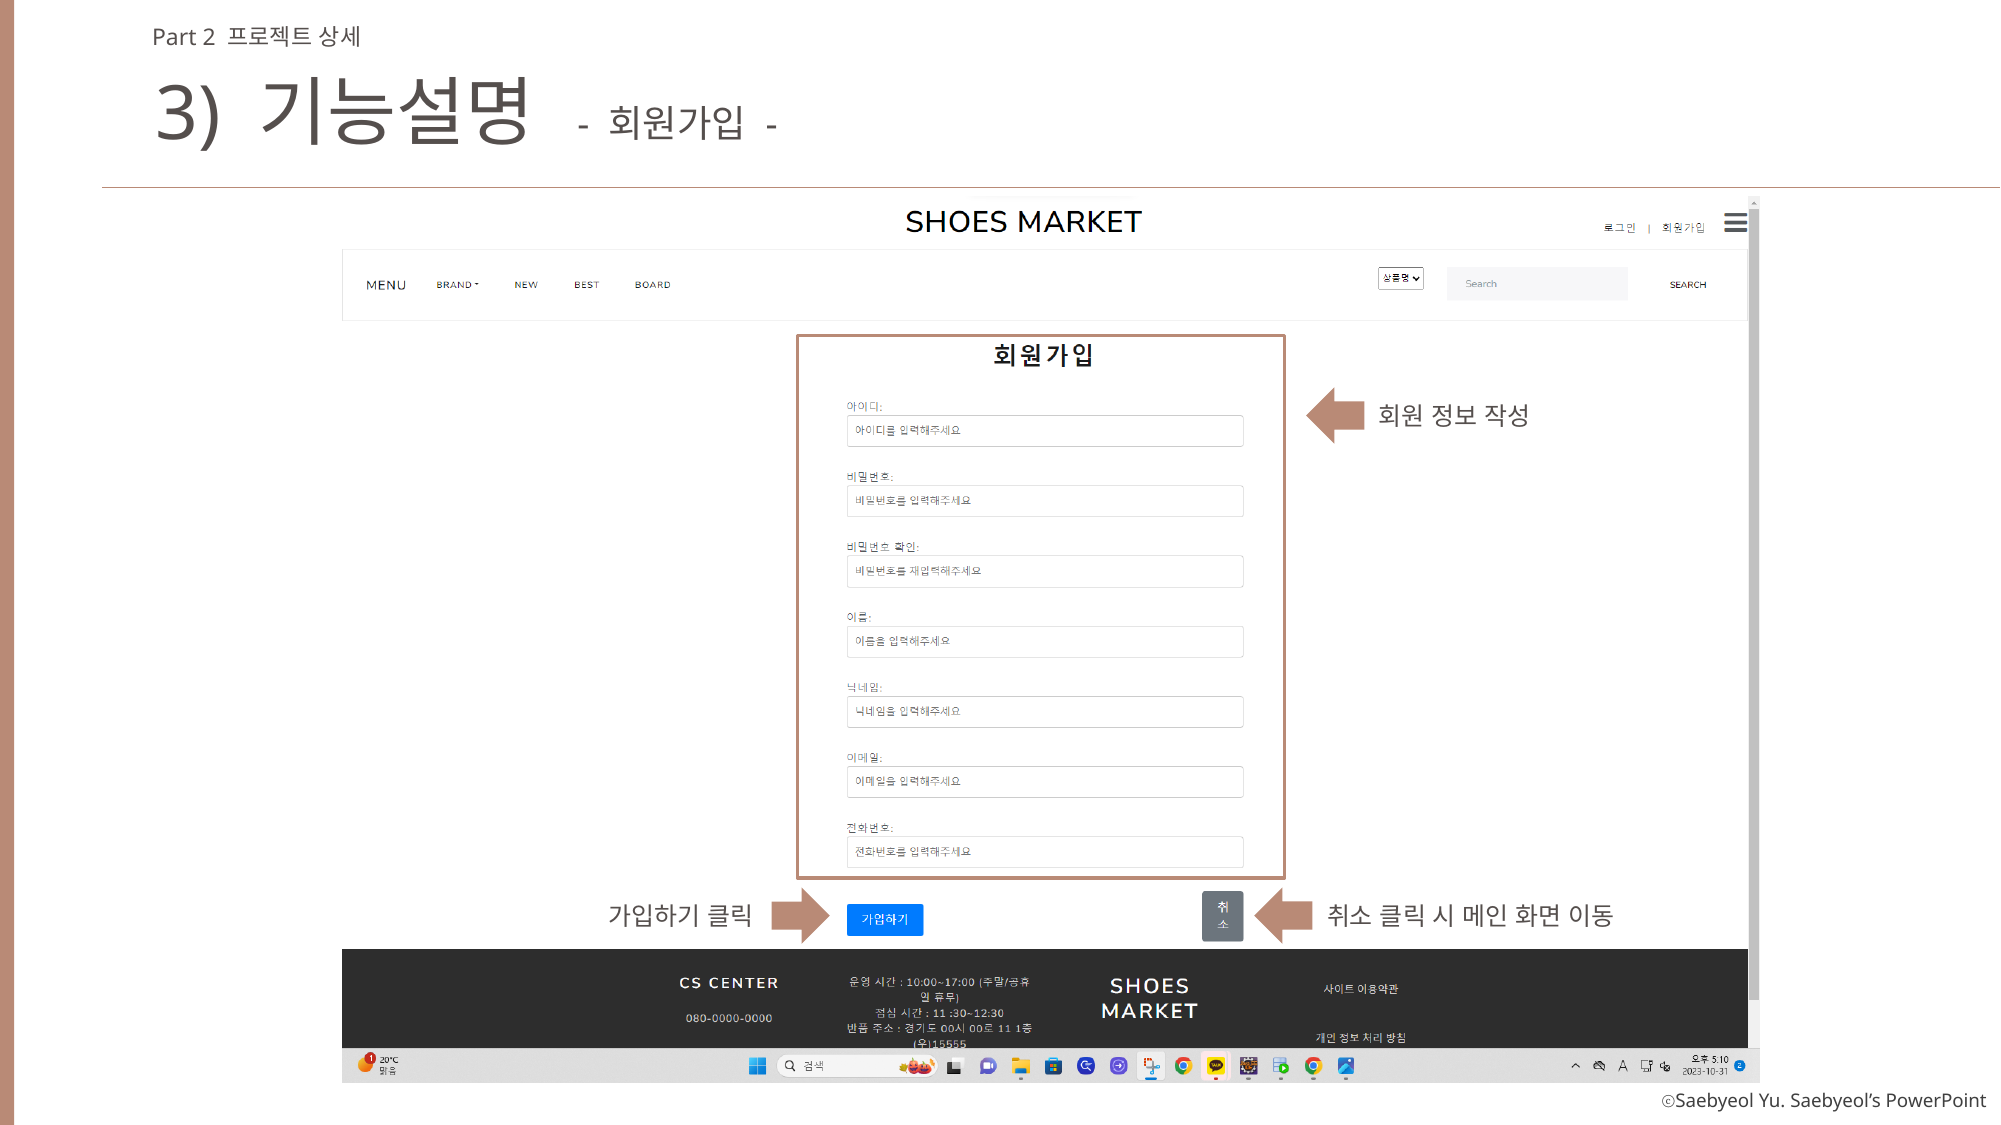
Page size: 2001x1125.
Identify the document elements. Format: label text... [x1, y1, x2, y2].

text_box - 회원가입 - [562, 92, 793, 153]
text_box [0, 0, 15, 1125]
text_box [1254, 887, 1698, 944]
text_box Part 2 프로젝트 상세 [137, 15, 377, 58]
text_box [593, 887, 830, 944]
text_box 3) 기능설명 [141, 57, 550, 163]
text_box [797, 335, 1603, 879]
picture [342, 196, 1760, 1083]
